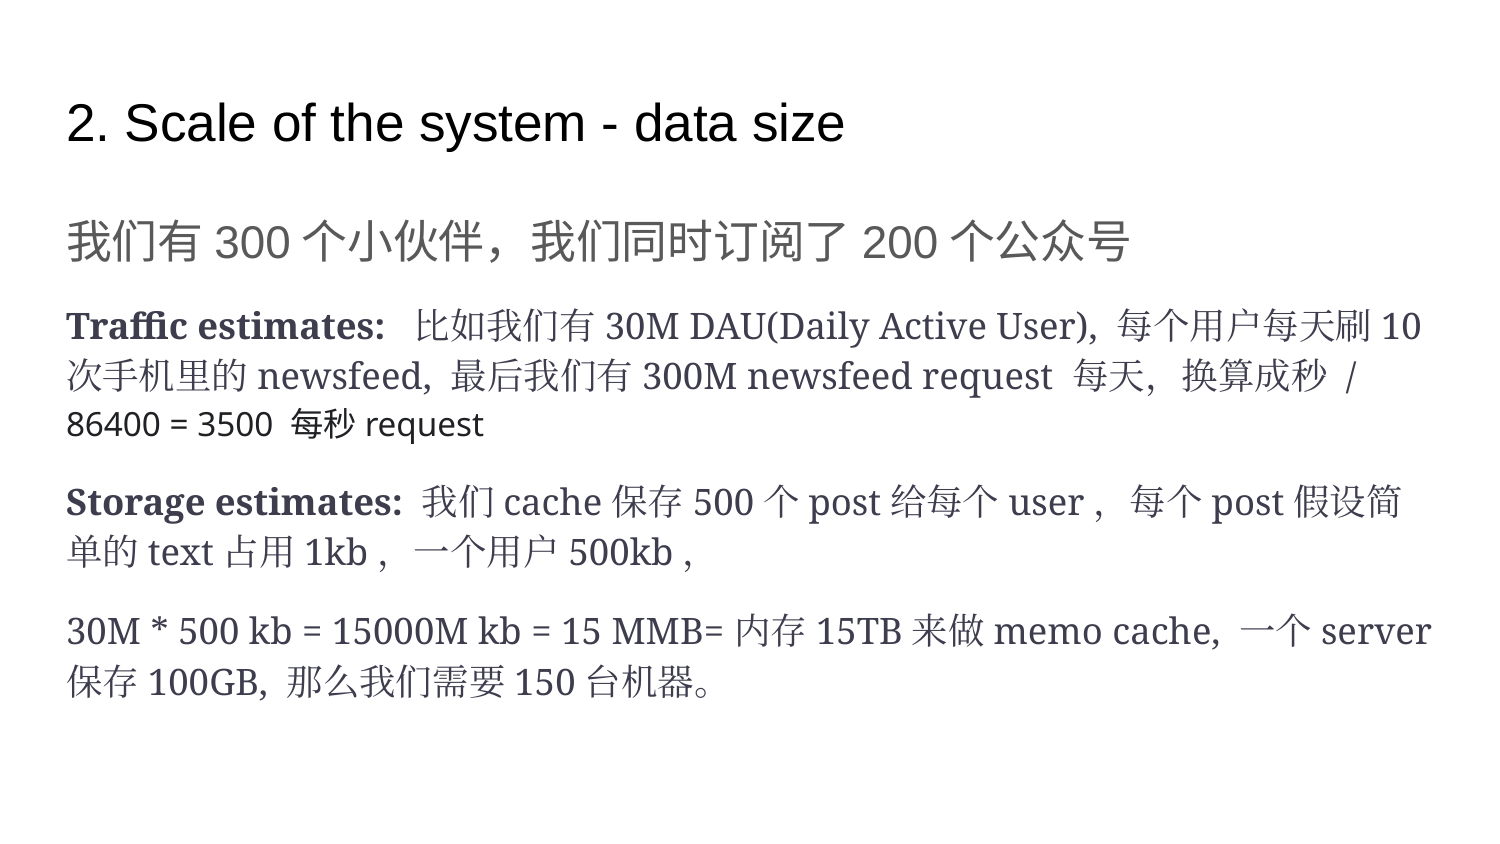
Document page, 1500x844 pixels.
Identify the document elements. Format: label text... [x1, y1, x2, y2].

title 2. Scale of the system - data size [51, 72, 1449, 167]
list 我们有300个小伙伴，我们同时订阅了200个公众号 Traffic estimates: 比如我们有30M DAU(Daily Active User), 每个用户每天刷10次手机里的newsfeed, 最后我们有300M newsfeed request 每天，换算成秒 / 86400 = 3500 每秒request Storage estimates: 我们cache保存500个post给每个user，每个post假设简单的text占用1kb，一个用户500kb， 30M * 500 kb = 15000M kb = 15 MMB=内存15TB来做memo cache, 一个server保存100GB, 那么我们需要150台机器。 [51, 189, 1449, 750]
